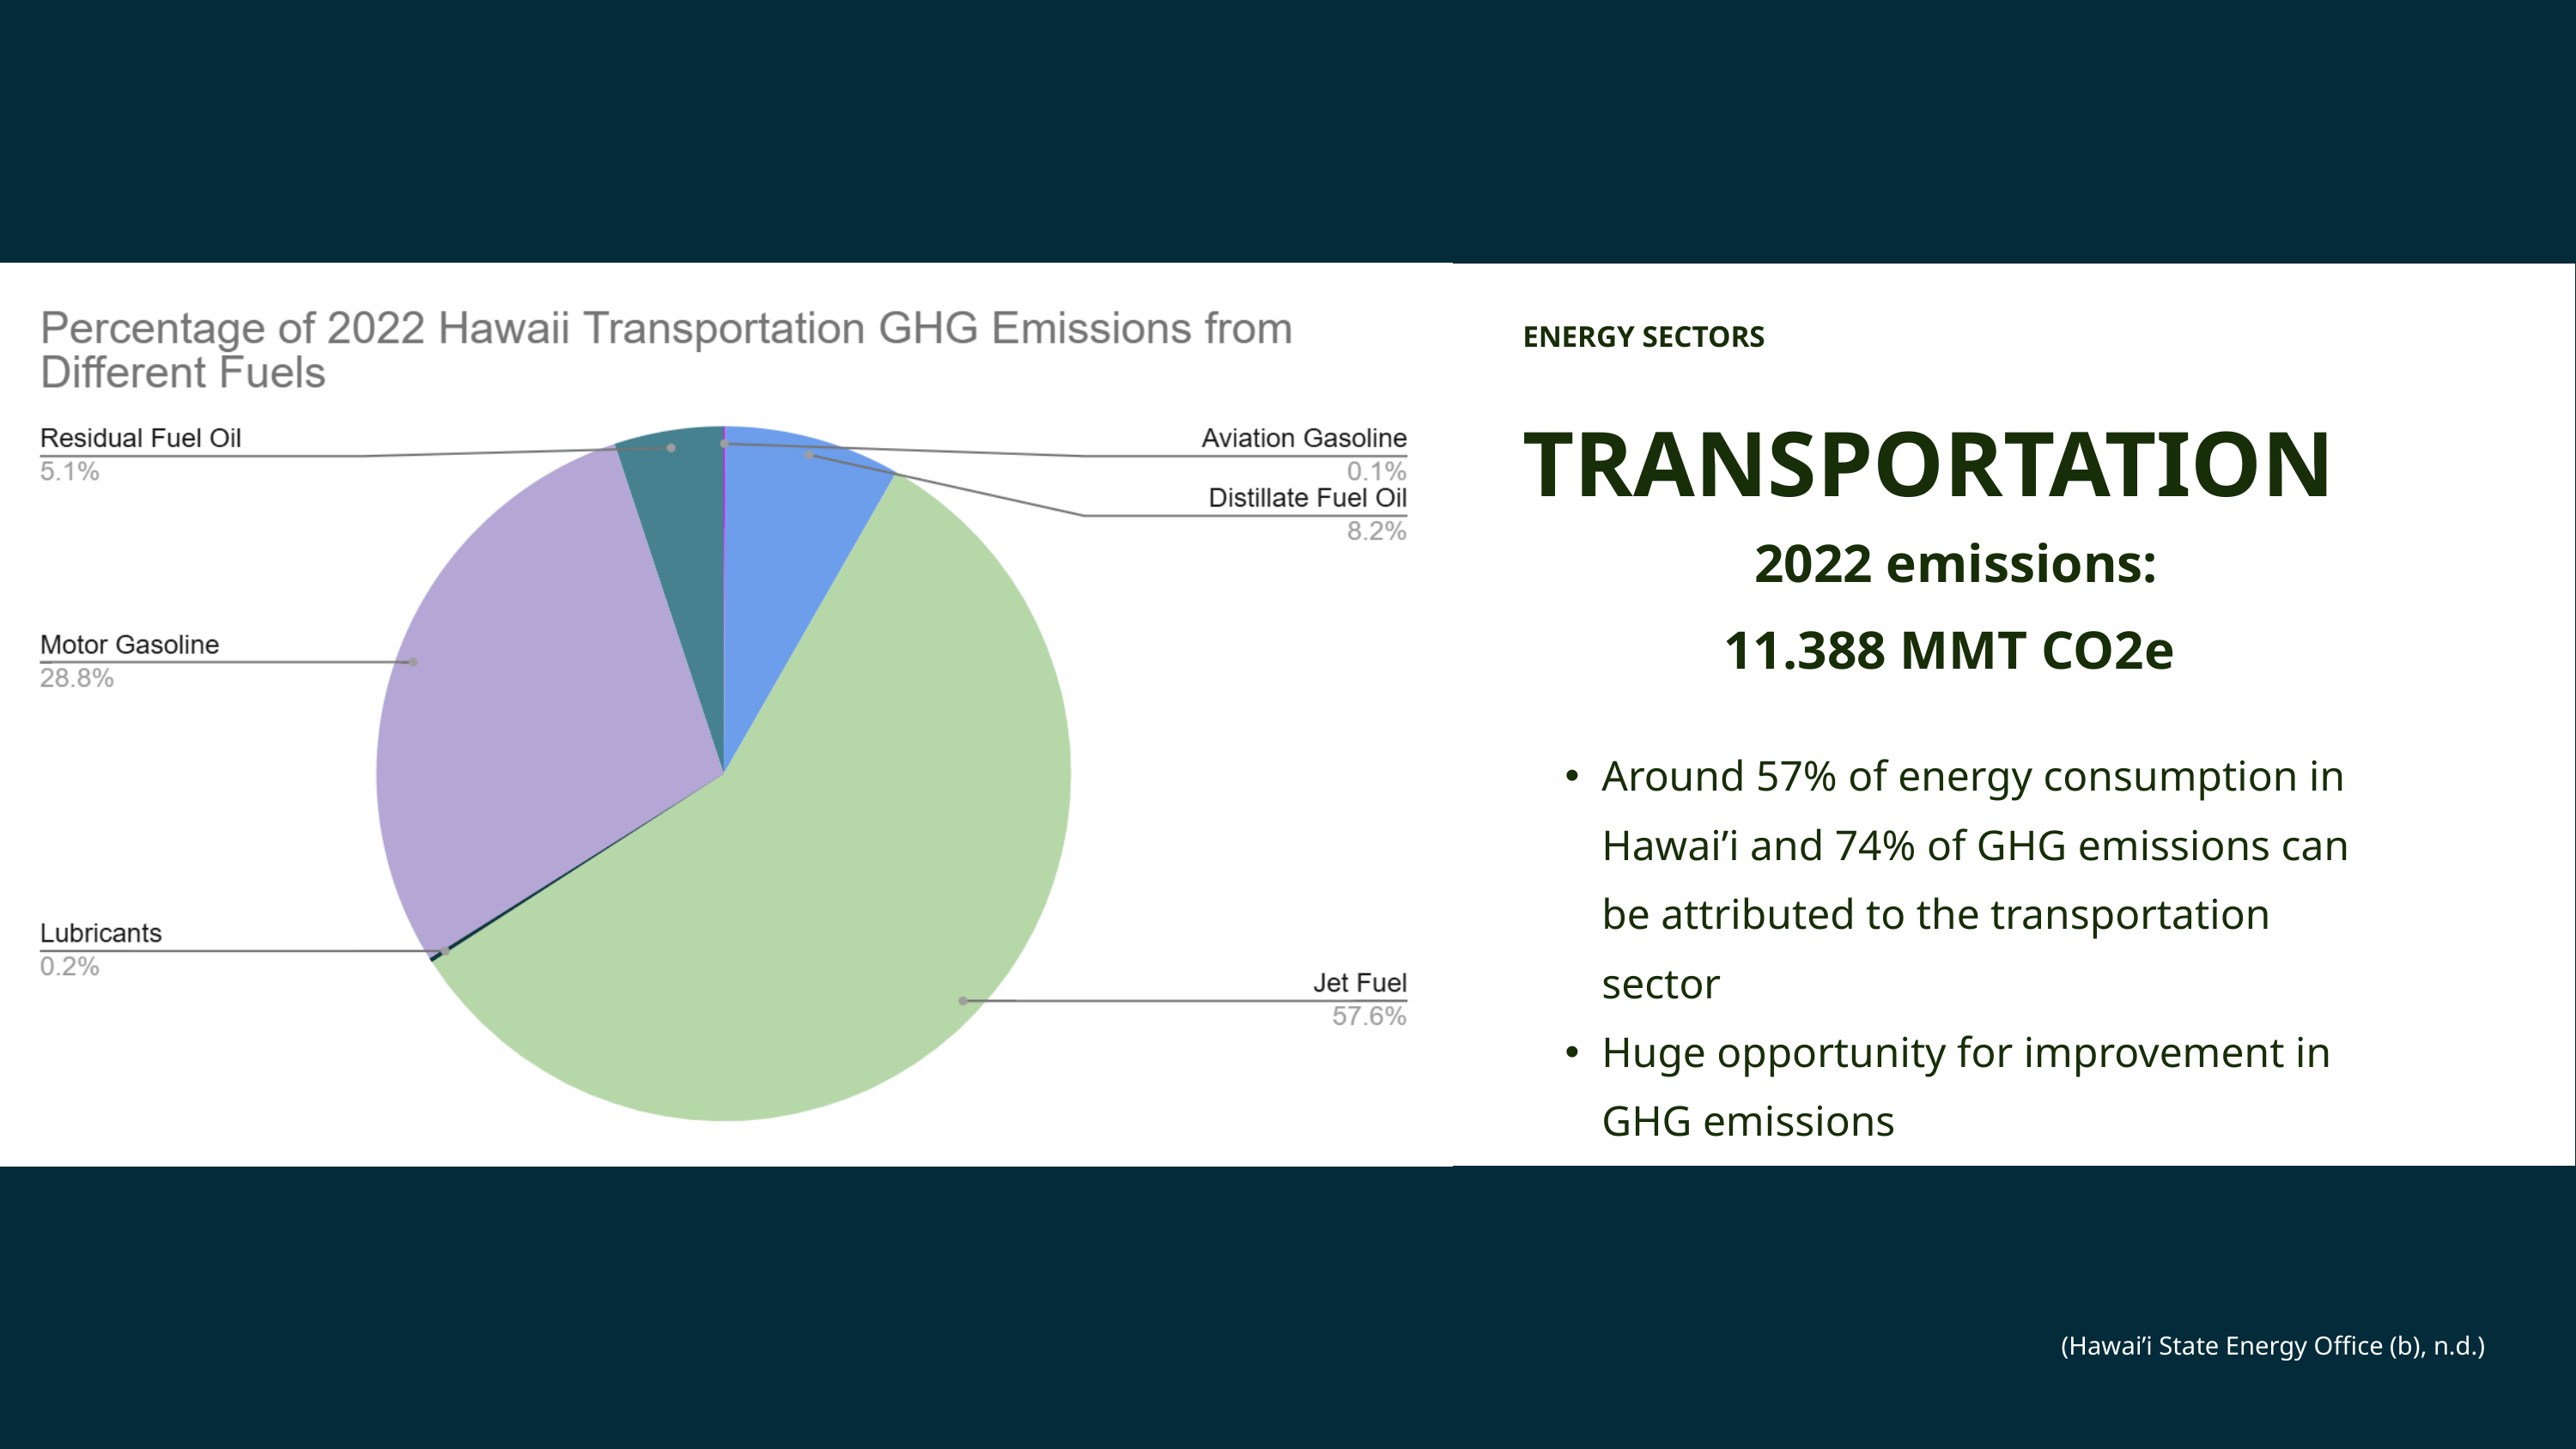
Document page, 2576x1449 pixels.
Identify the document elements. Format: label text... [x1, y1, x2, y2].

text_box ENERGY SECTORS [1522, 305, 2034, 354]
text_box 2022 emissions: 11.388 MMT CO2e Around 57% of energy consumption in Hawai’i and 74% of GHG emissions can be attributed to the transportation sector Huge opportunity for improvement in GHG emissions [1522, 505, 2391, 1145]
text_box TRANSPORTATION [1522, 364, 2460, 515]
text_box [1453, 263, 2576, 1167]
text_box (Hawai’i State Energy Office (b), n.d.) [2033, 1317, 2486, 1360]
picture [0, 264, 1453, 1166]
